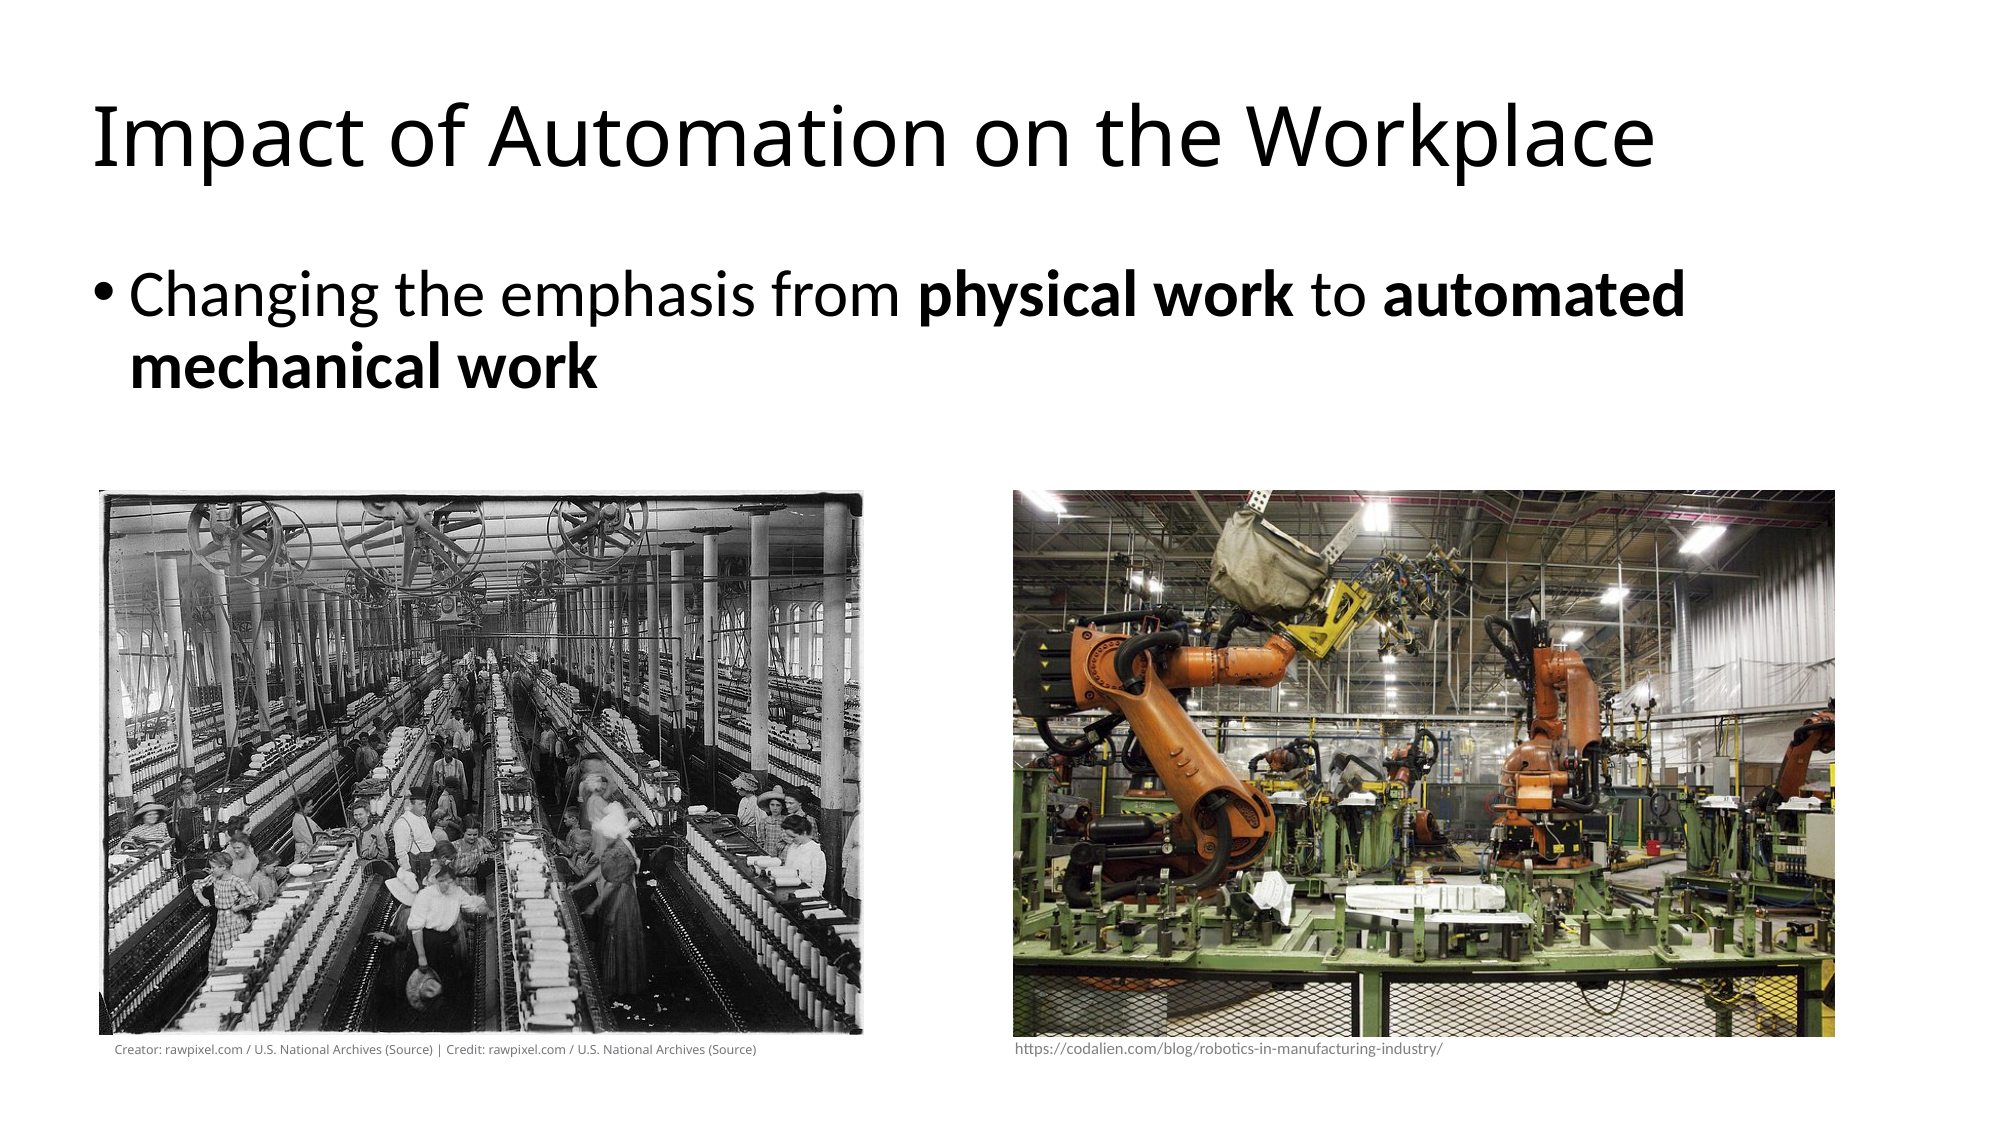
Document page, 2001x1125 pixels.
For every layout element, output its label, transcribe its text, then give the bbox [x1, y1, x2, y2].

picture [1013, 490, 1835, 1037]
title Impact of Automation on the Workplace [77, 87, 1730, 251]
text_box Creator: rawpixel.com / U.S. National Archives (Source) | Credit: rawpixel.com / U.S. National Archives (Source) [99, 1034, 1000, 1065]
list Changing the emphasis from physical work to automated mechanical work [77, 251, 1861, 975]
text_box https://codalien.com/blog/robotics-in-manufacturing-industry/ [1000, 1030, 2000, 1065]
picture [99, 490, 864, 1035]
